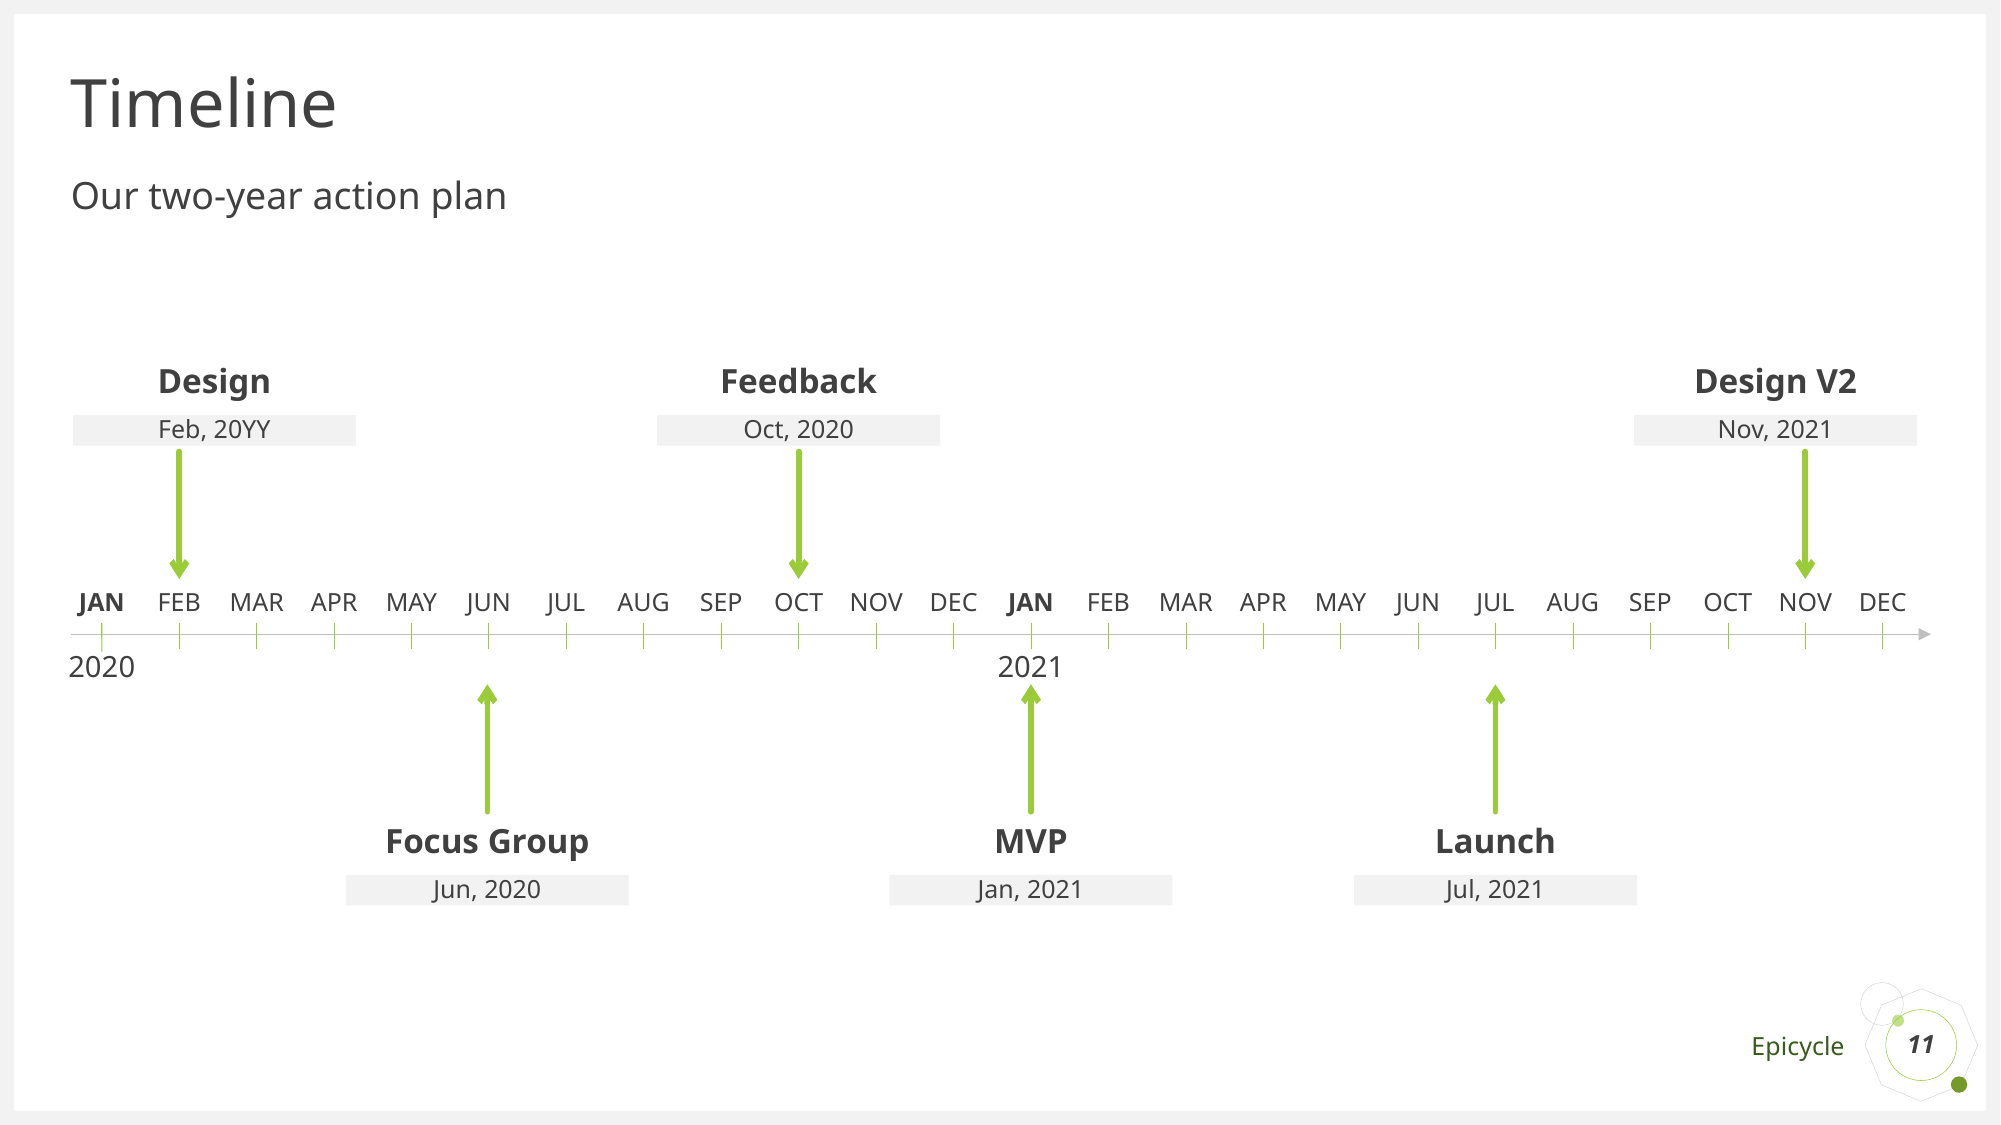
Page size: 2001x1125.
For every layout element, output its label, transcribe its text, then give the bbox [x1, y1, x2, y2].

text_box Jun, 2020 [345, 874, 629, 906]
list APR [1232, 590, 1295, 623]
list MAR [225, 590, 288, 623]
list DEC [1851, 590, 1914, 624]
list JAN [70, 590, 133, 624]
text_box Feedback [651, 359, 946, 452]
list AUG [612, 590, 675, 623]
list SEP [690, 590, 753, 623]
list NOV [1774, 590, 1837, 623]
list MAY [380, 590, 443, 623]
text_box Launch [1348, 819, 1643, 912]
list MAY [1309, 590, 1372, 623]
list SEP [1619, 590, 1682, 623]
list JUL [535, 590, 598, 623]
list FEB [1077, 590, 1140, 623]
text_box Jan, 2021 [889, 874, 1173, 906]
list NOV [845, 590, 908, 623]
list JAN [999, 590, 1062, 623]
title Timeline [70, 70, 1932, 142]
list JUN [1387, 590, 1450, 623]
list JUL [1464, 590, 1527, 623]
list DEC [922, 590, 985, 623]
list OCT [767, 590, 830, 623]
list APR [303, 590, 366, 623]
list AUG [1541, 590, 1604, 623]
list MAR [1154, 590, 1217, 623]
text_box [101, 623, 1883, 652]
text_box Design V2 [1628, 359, 1923, 452]
list Feb, 20YY [73, 415, 356, 446]
text_box MVP [883, 819, 1179, 912]
text_box Nov, 2021 [1634, 414, 1917, 446]
text_box Oct, 2020 [657, 414, 941, 446]
slide_number 11 [1885, 1009, 1957, 1081]
list JUN [457, 590, 520, 623]
list 2021 [985, 652, 1077, 685]
list Design [67, 359, 362, 452]
list 2020 [56, 651, 148, 685]
list OCT [1696, 590, 1759, 623]
list FEB [148, 590, 211, 623]
list Our two-year action plan [70, 177, 1931, 223]
text_box Jul, 2021 [1354, 874, 1637, 906]
text_box Focus Group [340, 819, 635, 912]
